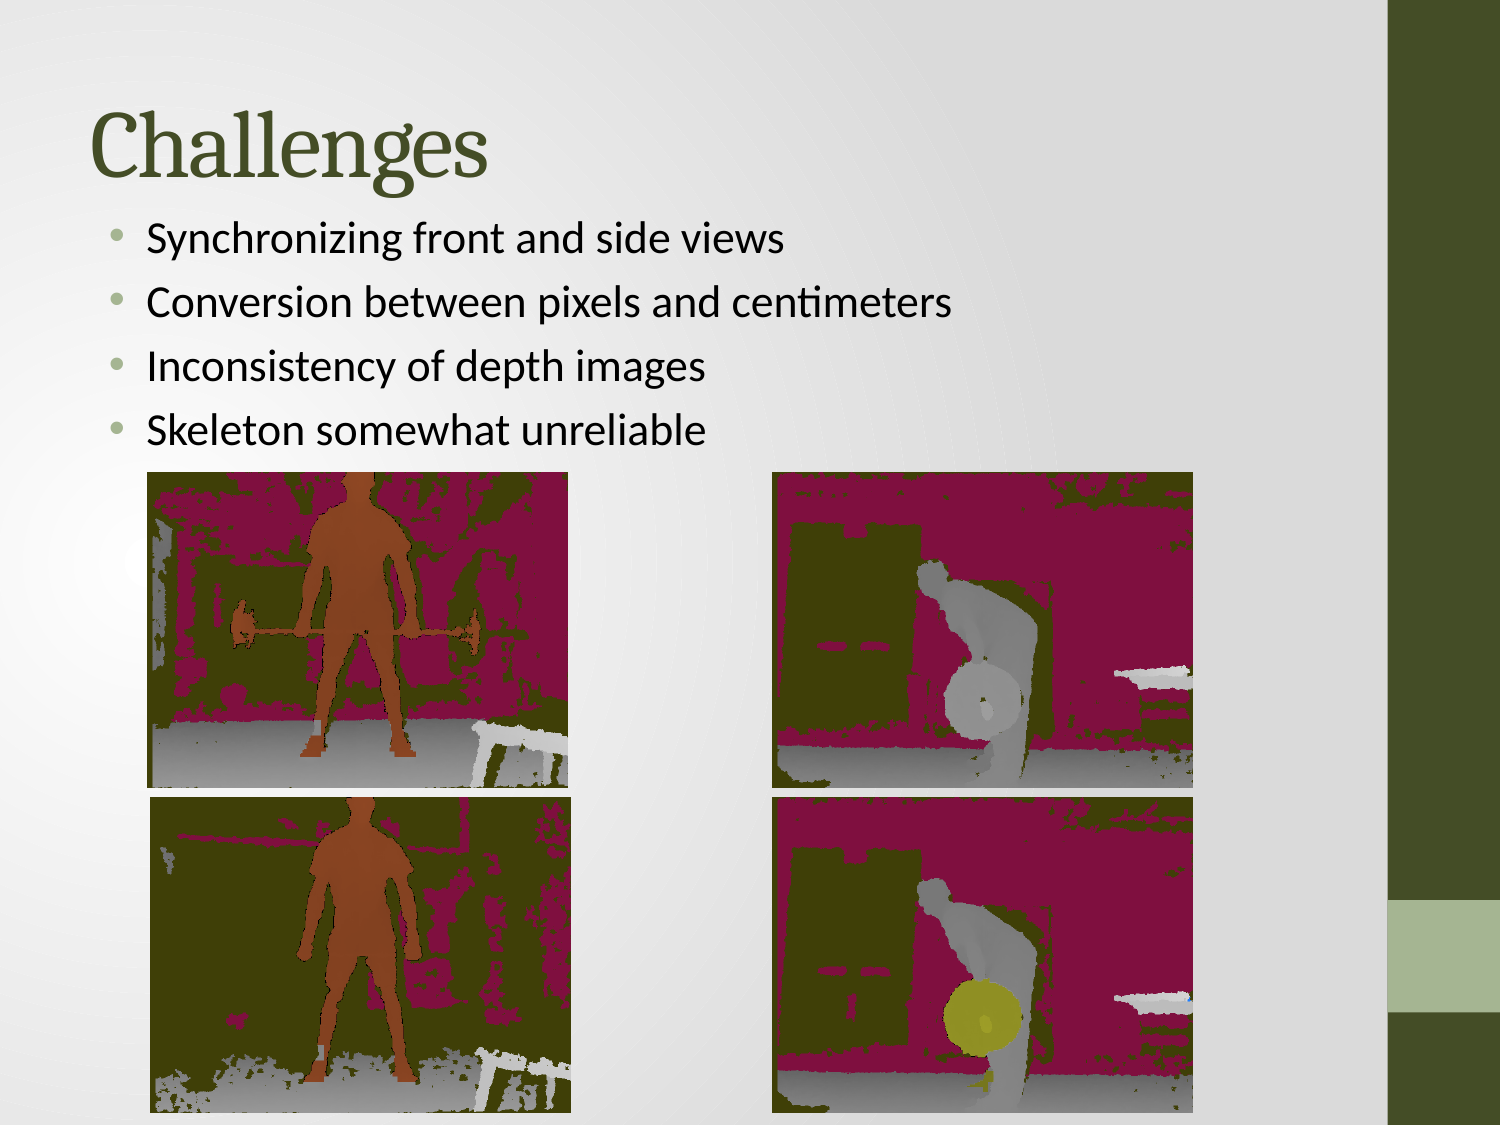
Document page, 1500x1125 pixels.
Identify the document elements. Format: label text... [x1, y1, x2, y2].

title Challenges [75, 45, 1325, 200]
picture [147, 471, 569, 788]
list Synchronizing front and side views Conversion between pixels and centimeters Inconsistency of depth images Skeleton somewhat unreliable [75, 200, 1325, 988]
picture [772, 796, 1194, 1113]
picture [772, 471, 1194, 788]
picture [150, 796, 572, 1113]
